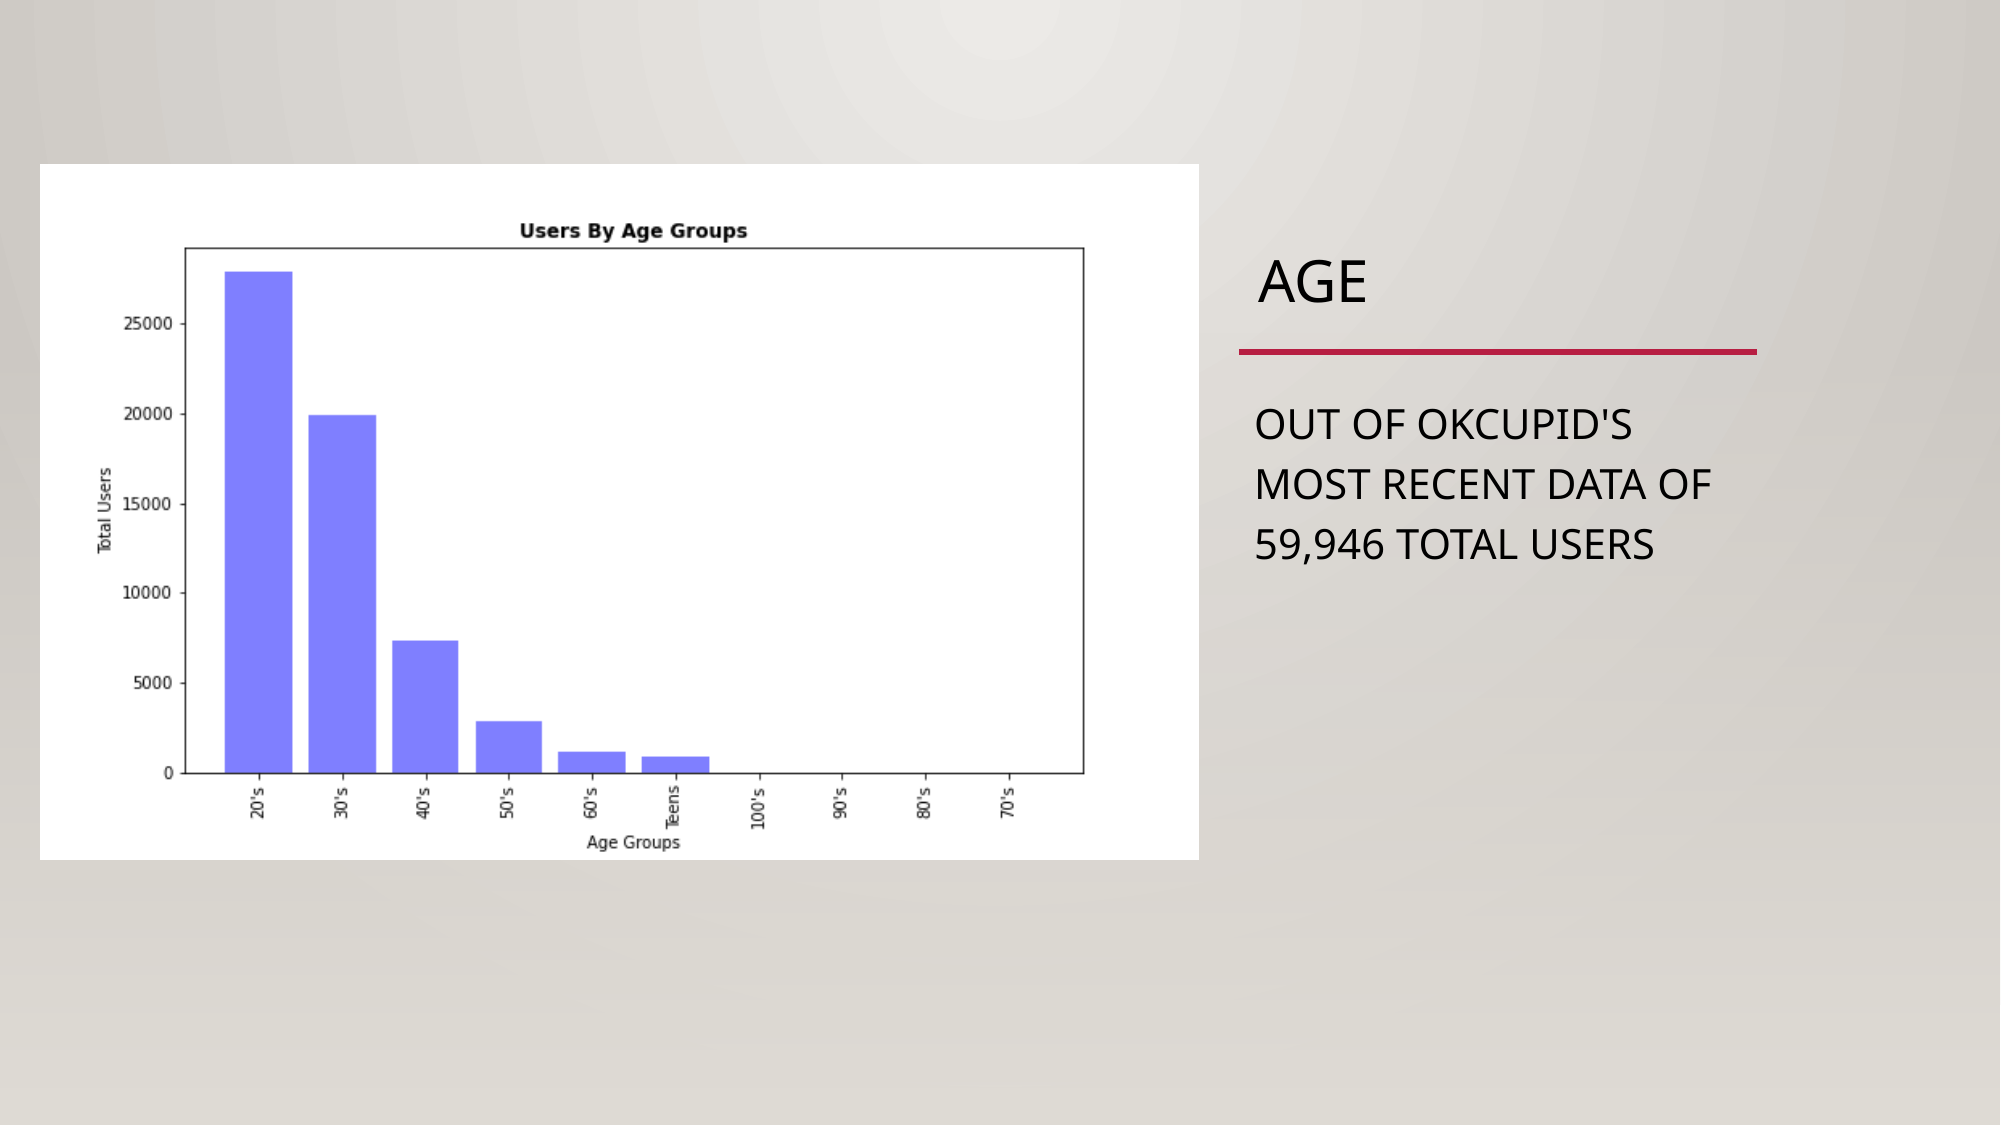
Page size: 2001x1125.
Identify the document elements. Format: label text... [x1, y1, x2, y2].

picture [40, 164, 1199, 860]
list Out of OkCupid's most recent data of 59,946 total users [1239, 372, 1758, 1020]
text_box [0, 330, 2000, 1125]
text_box [0, 0, 2000, 330]
title Age [1243, 245, 1762, 342]
